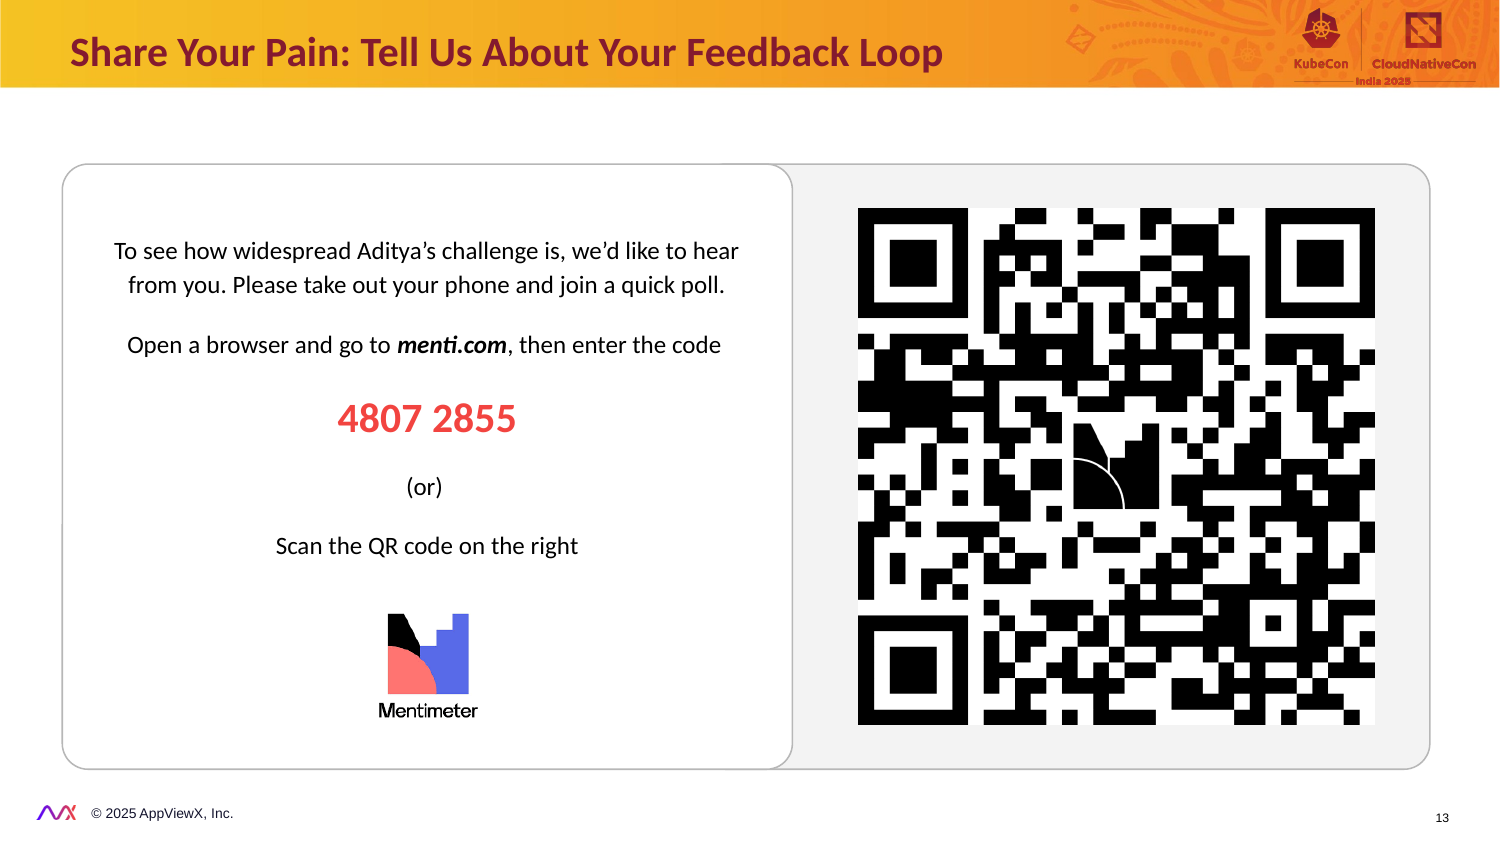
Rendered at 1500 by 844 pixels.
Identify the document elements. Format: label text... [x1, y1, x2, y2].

text_box To see how widespread Aditya’s challenge is, we’d like to hear from you. Please take out your phone and join a quick poll. Open a browser and go to menti.com, then enter the code 4807 2855 (or) Scan the QR code on the right [83, 186, 772, 603]
text_box Share Your Pain: Tell Us About Your Feedback Loop [59, 0, 1315, 135]
text_box [62, 164, 793, 770]
text_box [771, 164, 1430, 770]
picture [0, 0, 1500, 834]
